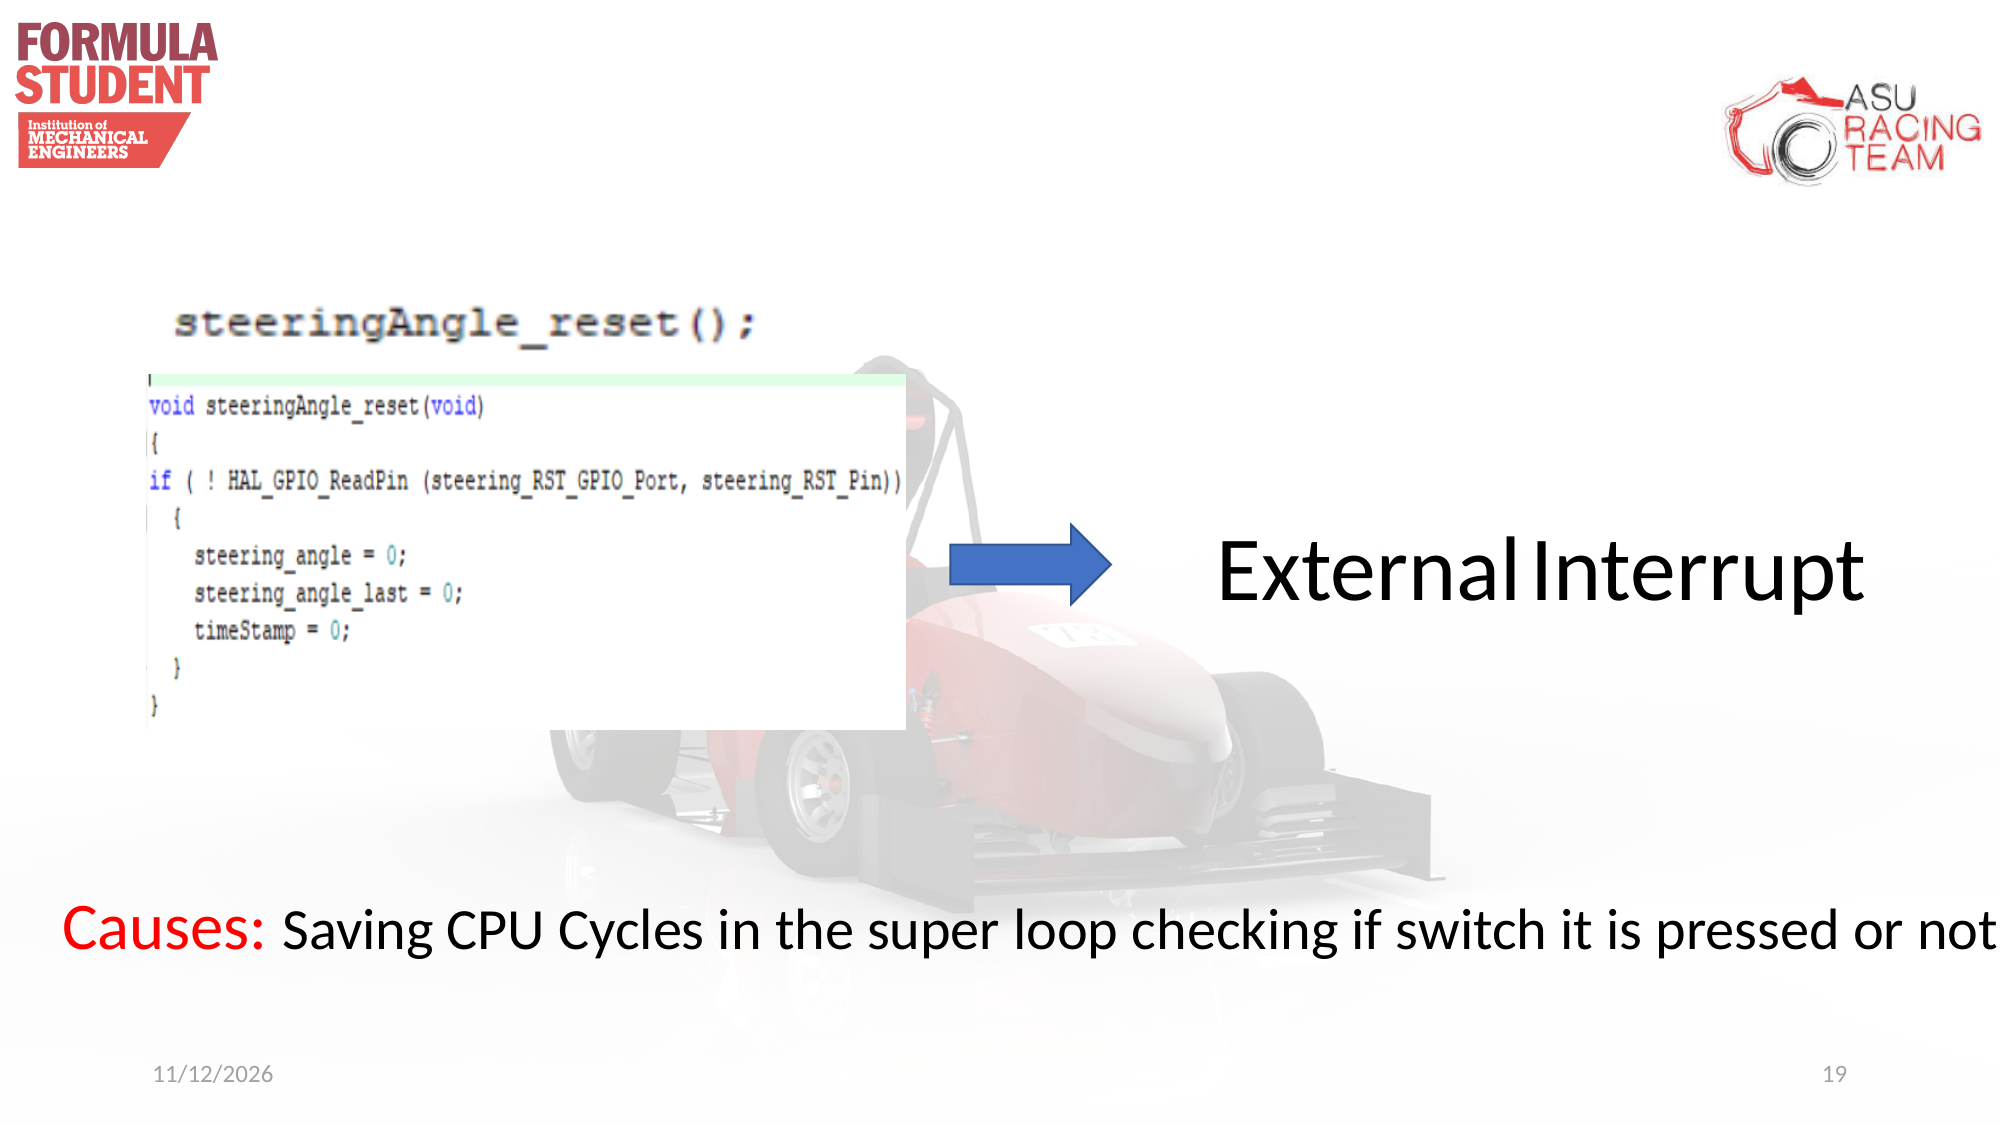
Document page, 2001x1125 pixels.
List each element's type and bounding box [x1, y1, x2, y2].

list [146, 374, 906, 730]
picture [0, 0, 2000, 1125]
list [158, 299, 760, 374]
